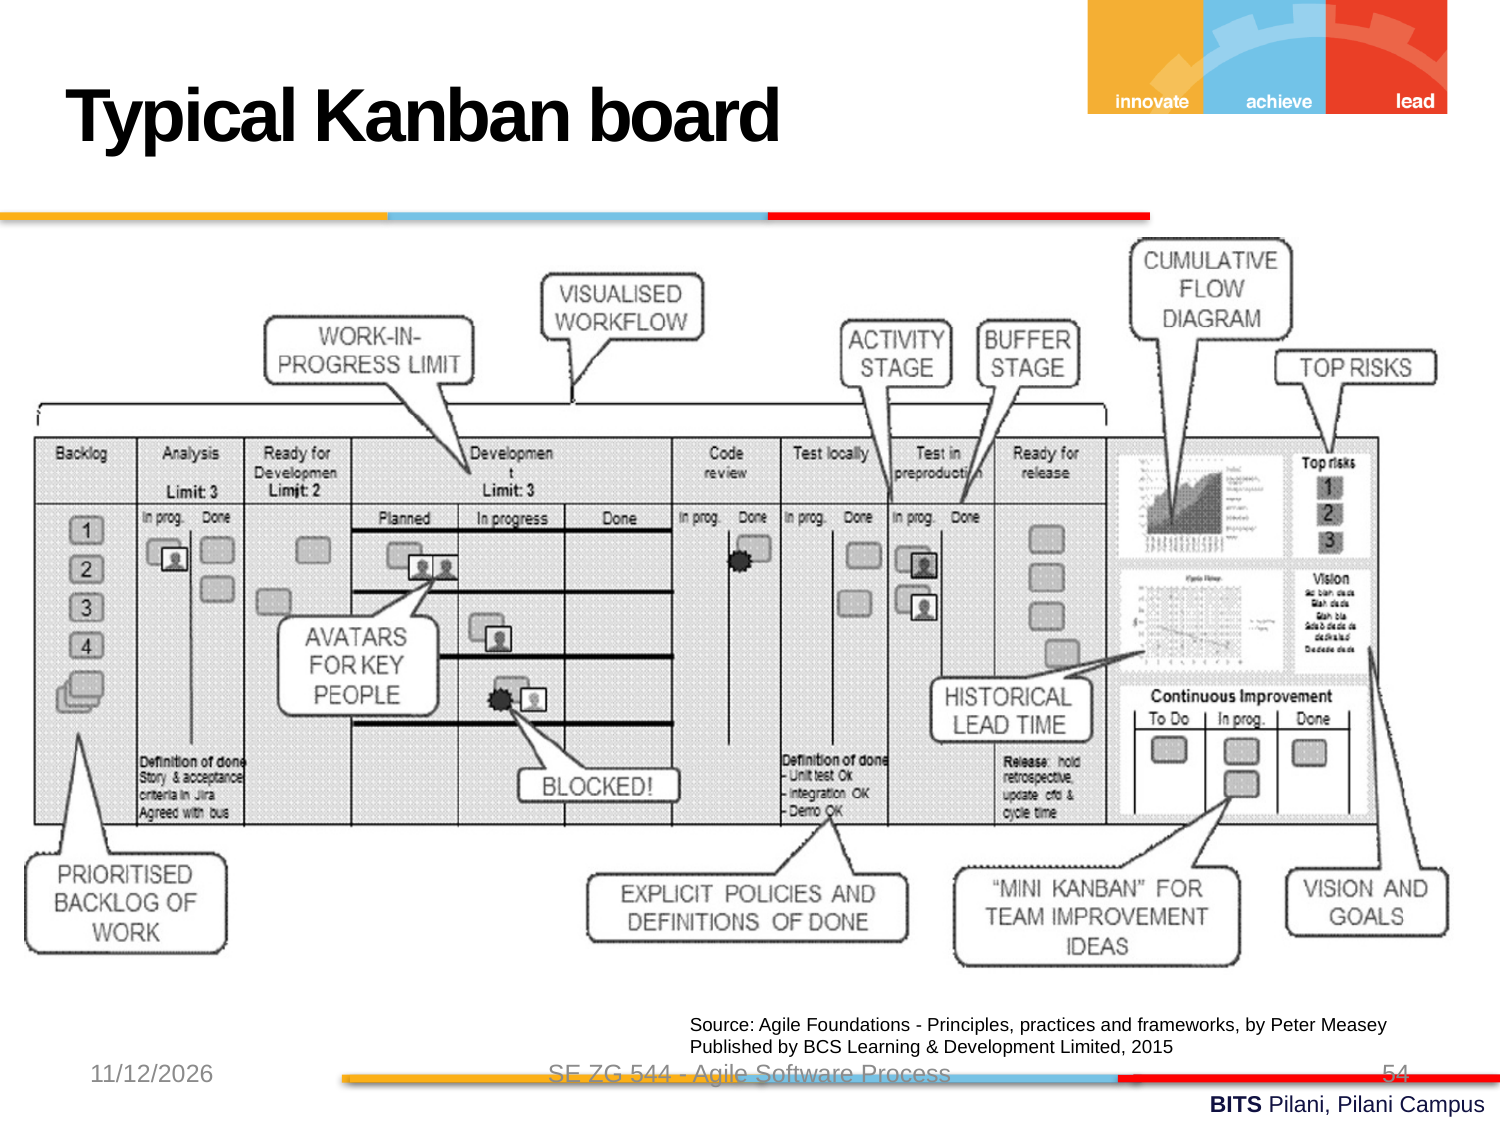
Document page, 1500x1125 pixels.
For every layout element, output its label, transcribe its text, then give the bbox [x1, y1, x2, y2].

text_box Source: Agile Foundations - Principles, practices and frameworks, by Peter Measey Published by BCS Learning & Development Limited, 2015 [674, 1005, 1425, 1065]
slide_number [75, 1042, 425, 1103]
footer SE ZG 544 - Agile Software Process [512, 1042, 988, 1103]
slide_number 54 [1074, 1065, 1425, 1103]
picture [1087, 0, 1448, 114]
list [24, 237, 1454, 976]
list Typical Kanban board [50, 24, 1088, 213]
